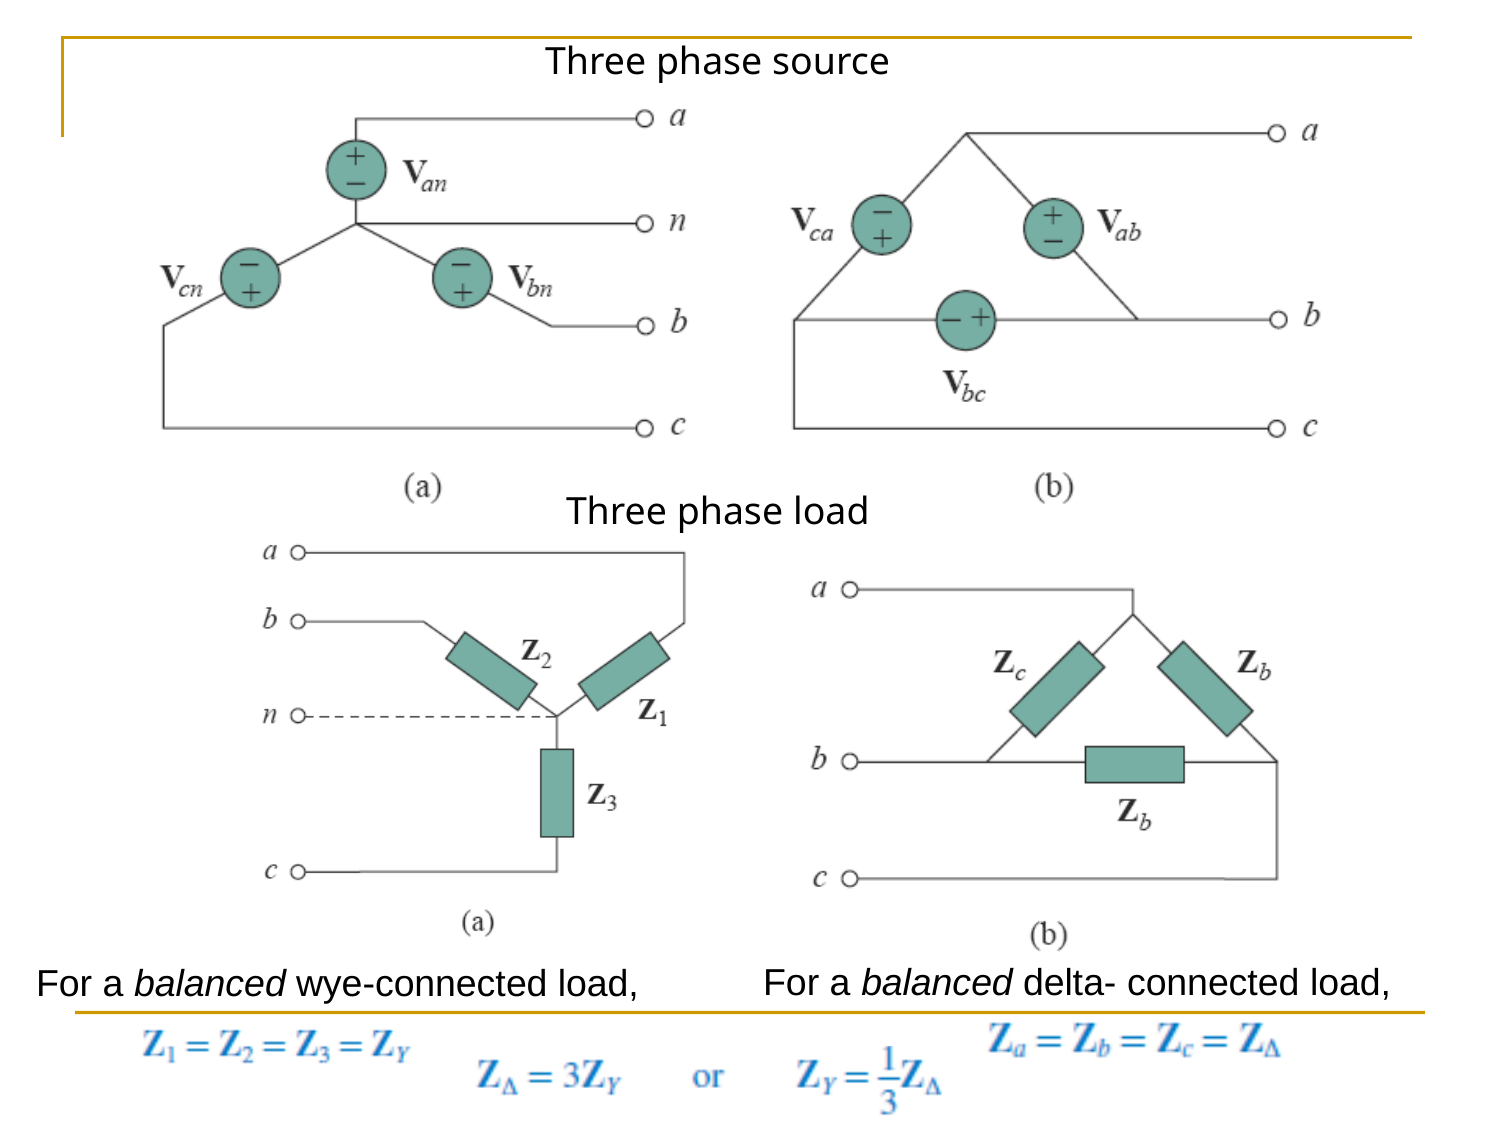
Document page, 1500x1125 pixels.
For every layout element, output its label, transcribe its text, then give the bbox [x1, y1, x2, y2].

picture [980, 1016, 1294, 1071]
text_box Three phase source [530, 29, 906, 78]
picture [132, 80, 1365, 948]
picture [135, 1017, 432, 1076]
text_box For a balanced delta- connected load, [748, 950, 1431, 1011]
text_box For a balanced wye-connected load, [21, 951, 655, 1012]
picture [459, 1046, 977, 1125]
picture [796, 573, 1290, 959]
